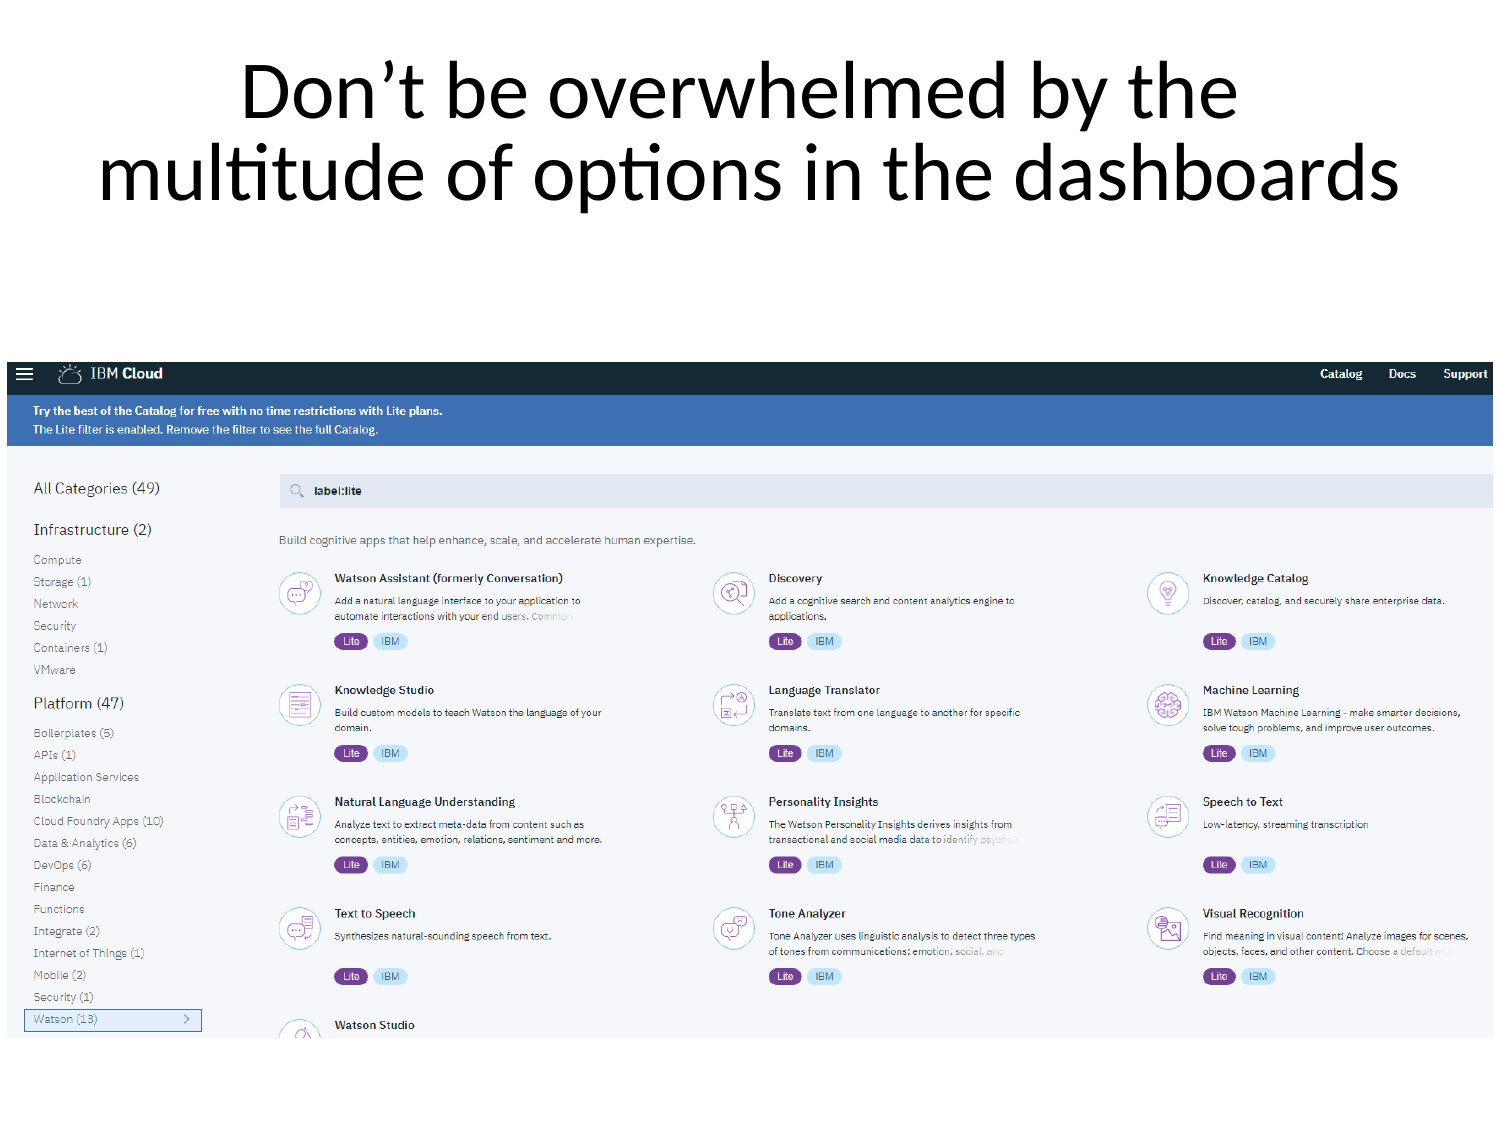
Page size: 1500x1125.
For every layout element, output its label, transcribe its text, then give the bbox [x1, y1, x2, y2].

picture [6, 362, 1494, 1038]
title Don’t be overwhelmed by the multitude of options in the dashboards [75, 45, 1425, 233]
